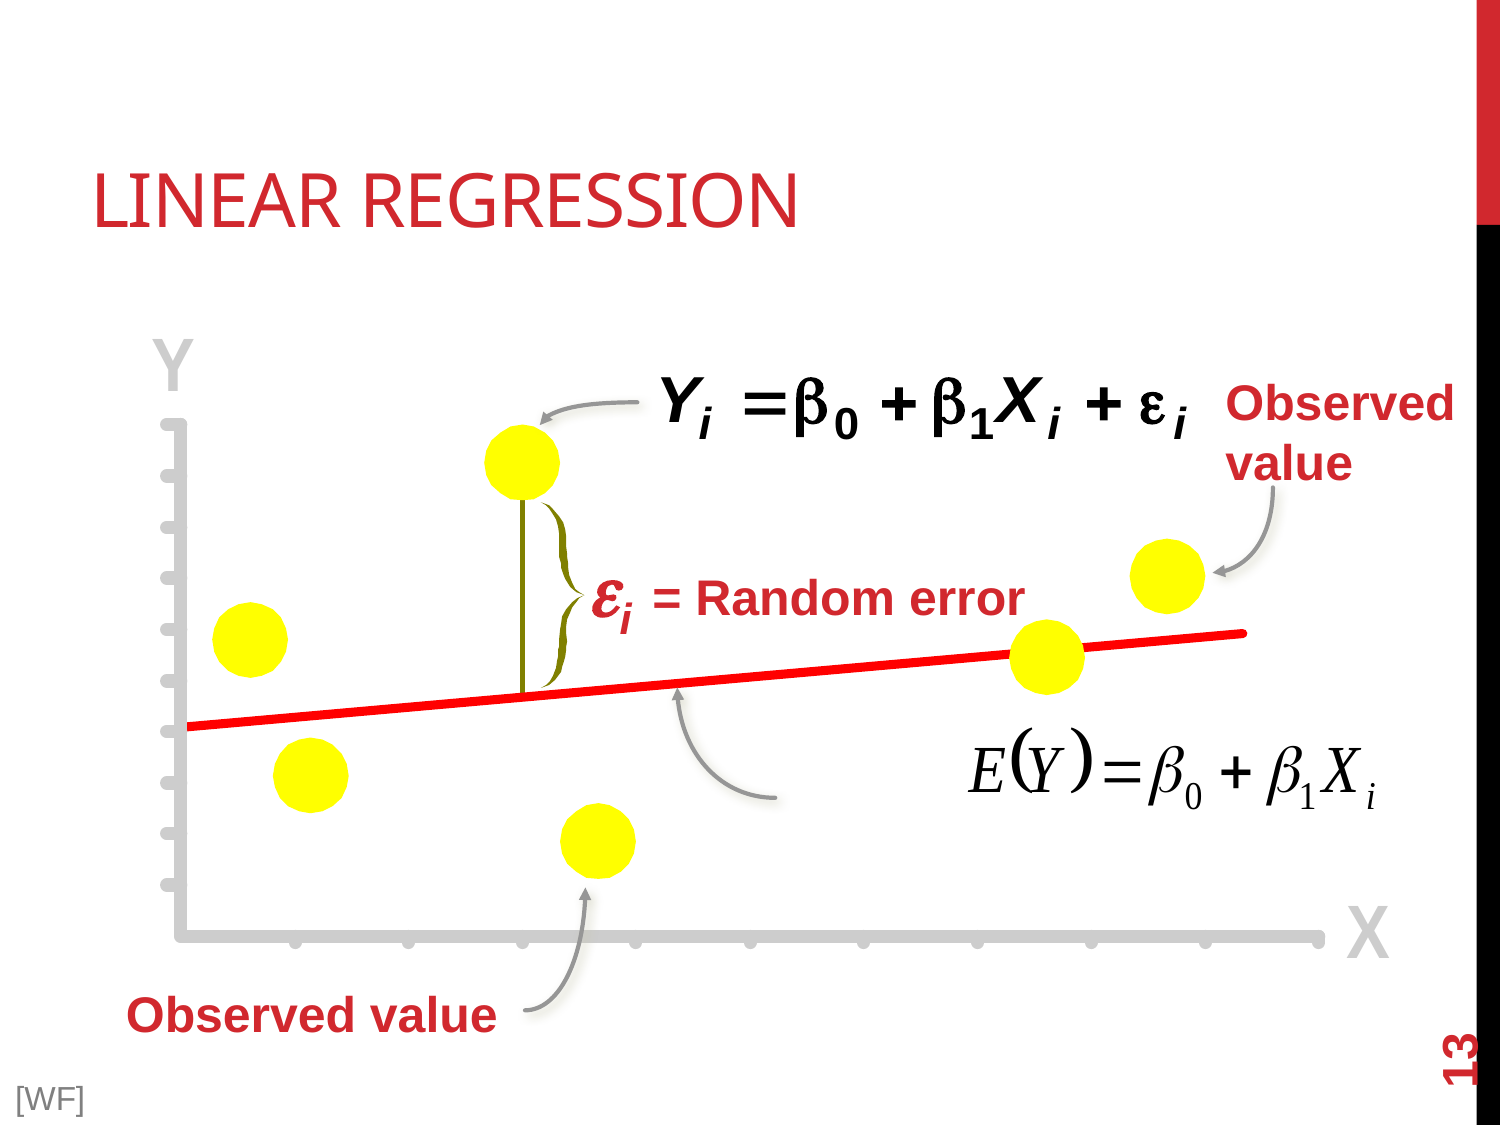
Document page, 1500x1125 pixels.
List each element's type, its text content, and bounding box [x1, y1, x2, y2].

text_box Observed value [110, 1028, 575, 1050]
text_box Observedvalue [1430, 362, 1484, 498]
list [93, 315, 1421, 1024]
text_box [956, 724, 1388, 827]
slide_number 13 [1427, 887, 1488, 1104]
text_box [WF] [0, 1069, 101, 1125]
title Linear Regression [75, 25, 1025, 250]
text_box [659, 367, 1194, 444]
